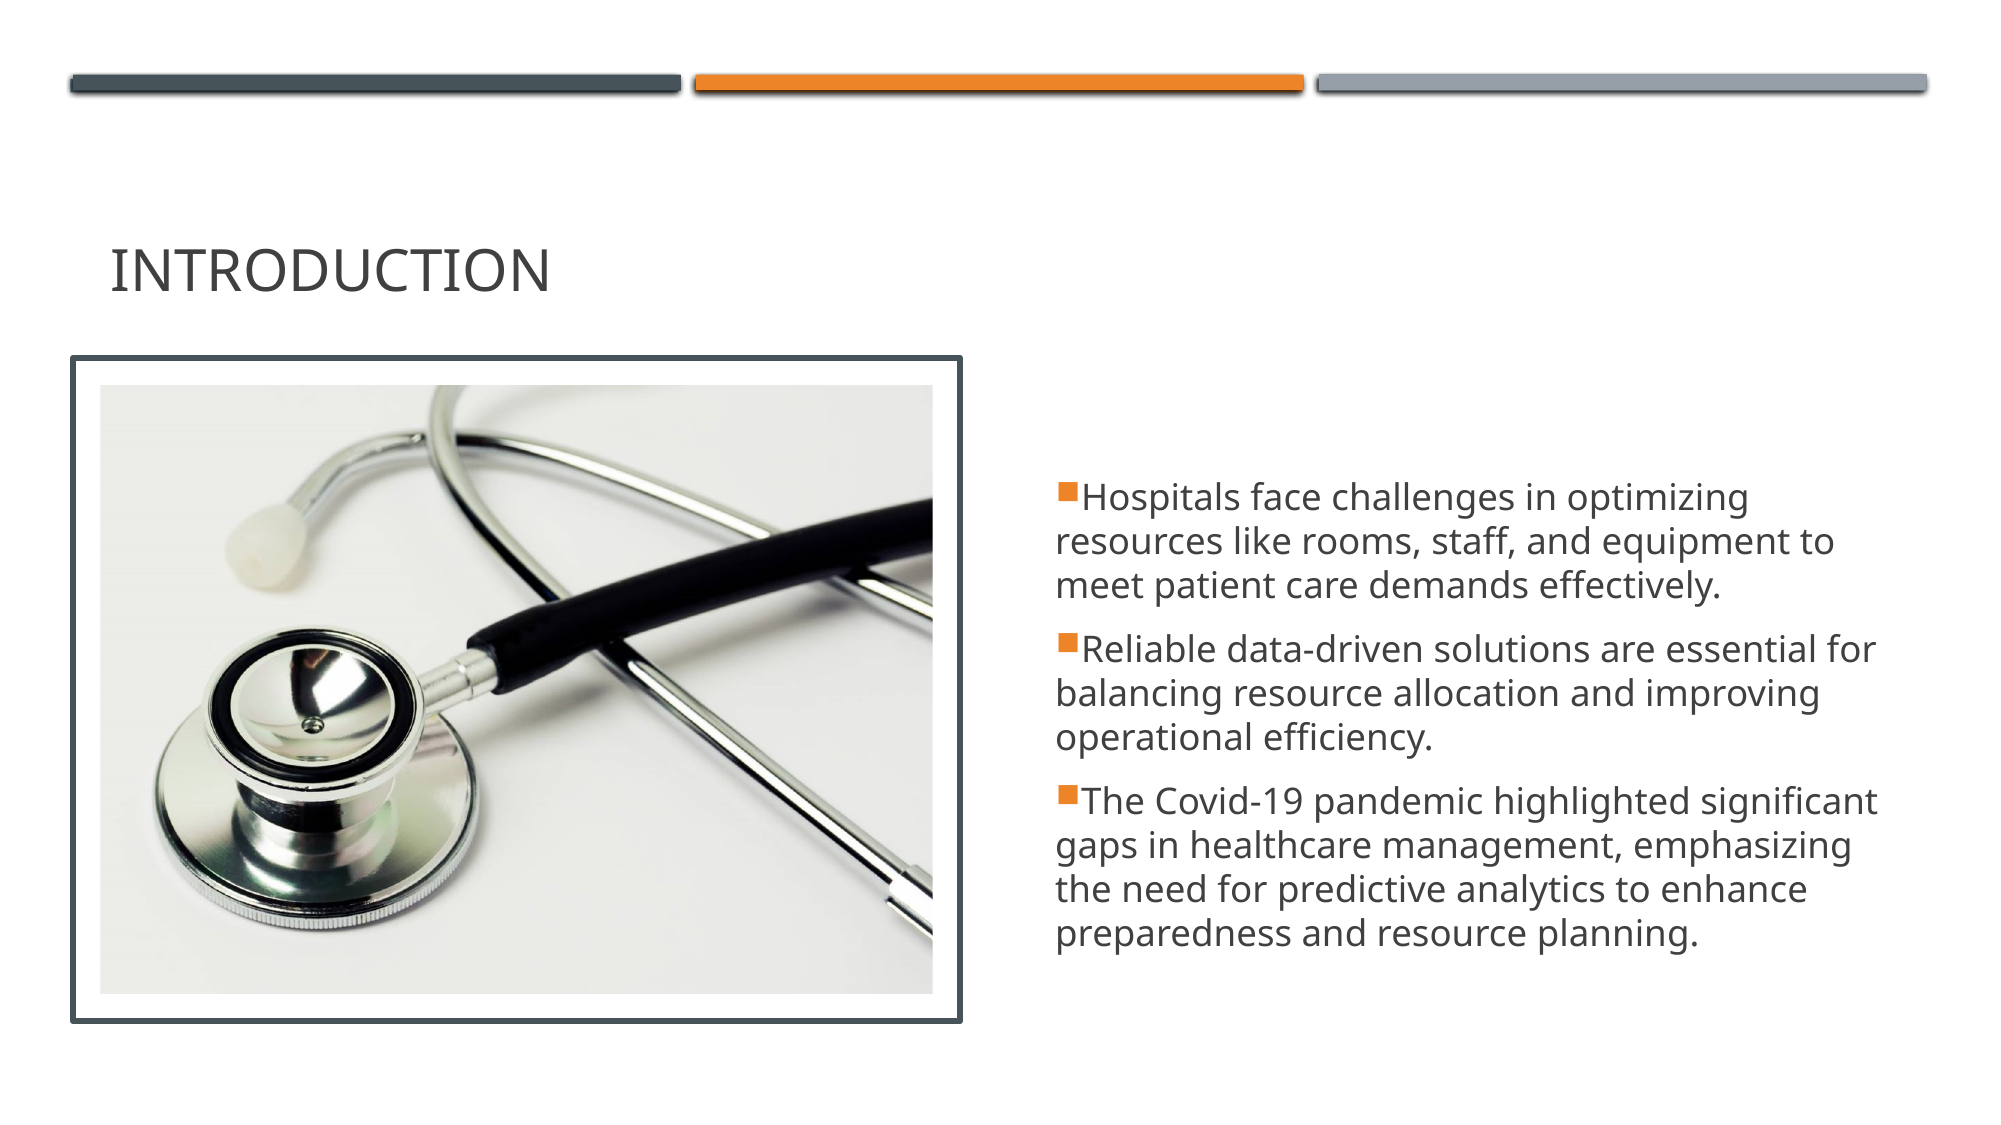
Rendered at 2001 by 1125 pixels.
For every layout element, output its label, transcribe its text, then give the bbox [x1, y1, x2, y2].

text_box [71, 356, 962, 1023]
list Hospitals face challenges in optimizing resources like rooms, staff, and equipment to meet patient care demands effectively. Reliable data-driven solutions are essential for balancing resource allocation and improving operational efficiency. The Covid-19 pandemic highlighted significant gaps in healthcare management, emphasizing the need for predictive analytics to enhance preparedness and resource planning. [1040, 383, 1905, 981]
picture [99, 384, 934, 995]
text_box [695, 74, 1304, 91]
title Introduction [95, 115, 1905, 311]
text_box [1318, 73, 1928, 92]
text_box [72, 74, 682, 92]
